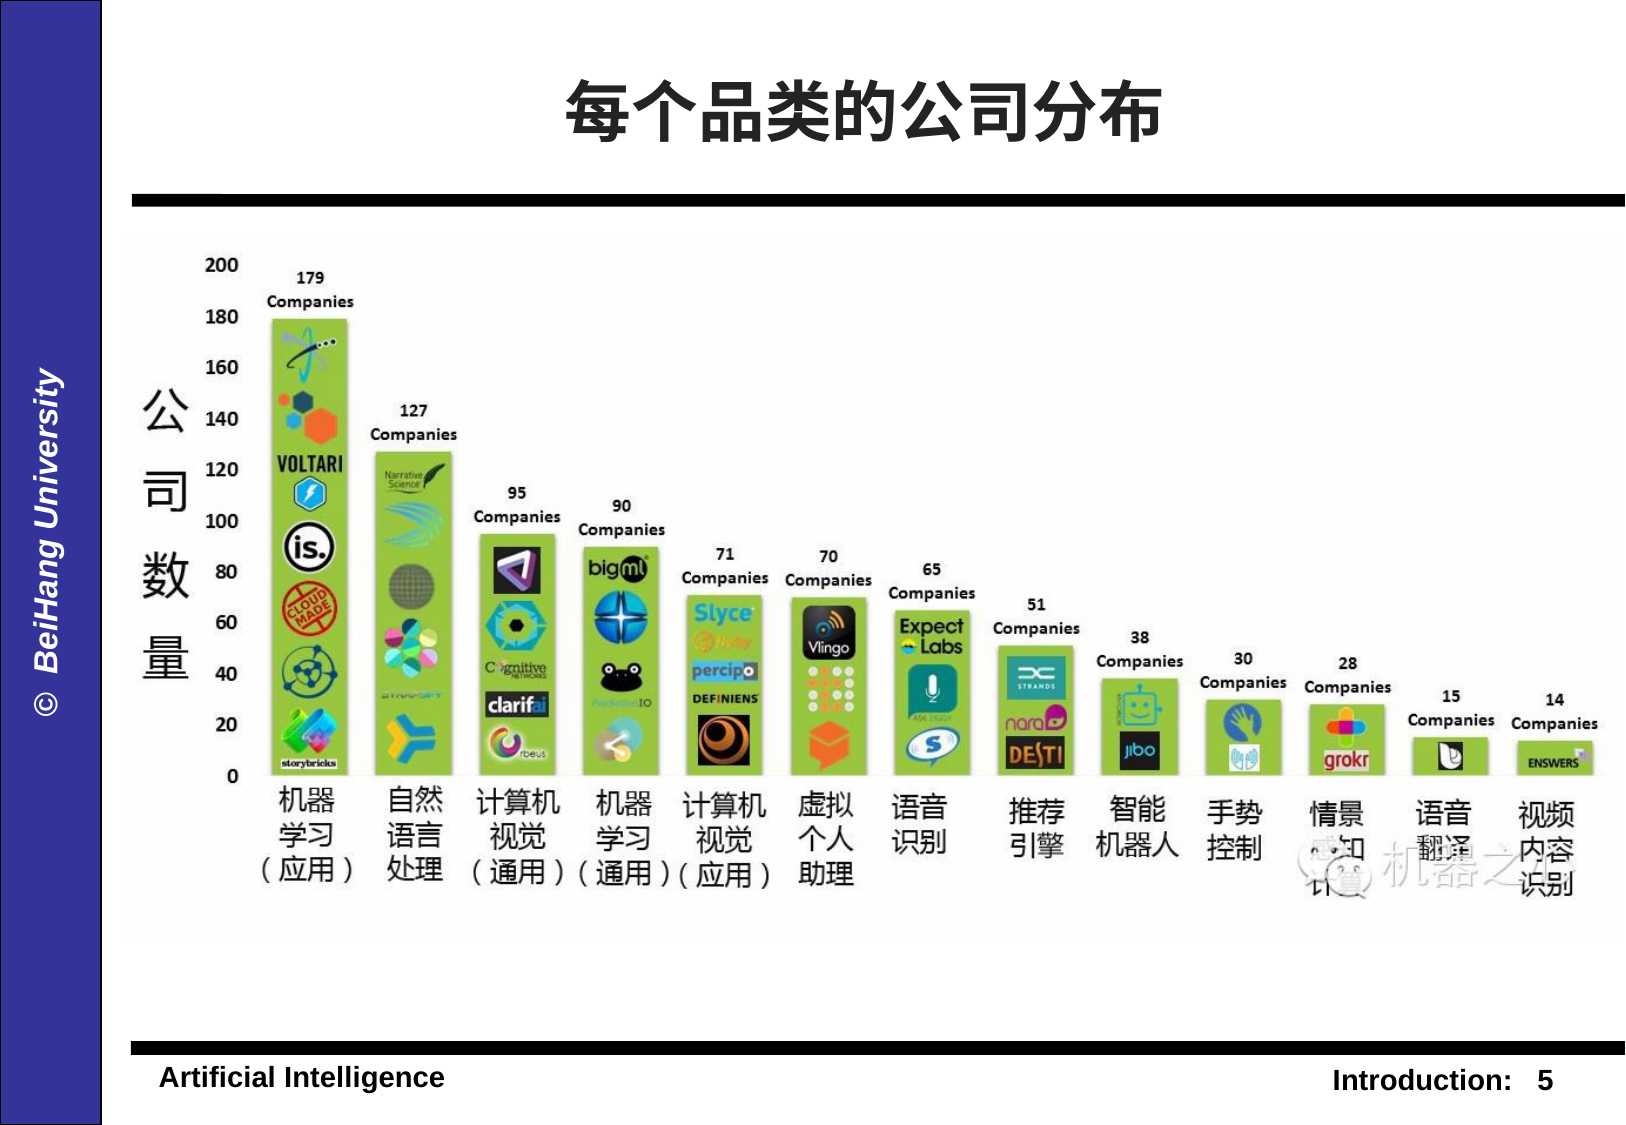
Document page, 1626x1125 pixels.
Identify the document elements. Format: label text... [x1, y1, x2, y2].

picture [120, 231, 1624, 943]
title 每个品类的公司分布 [175, 32, 1555, 187]
